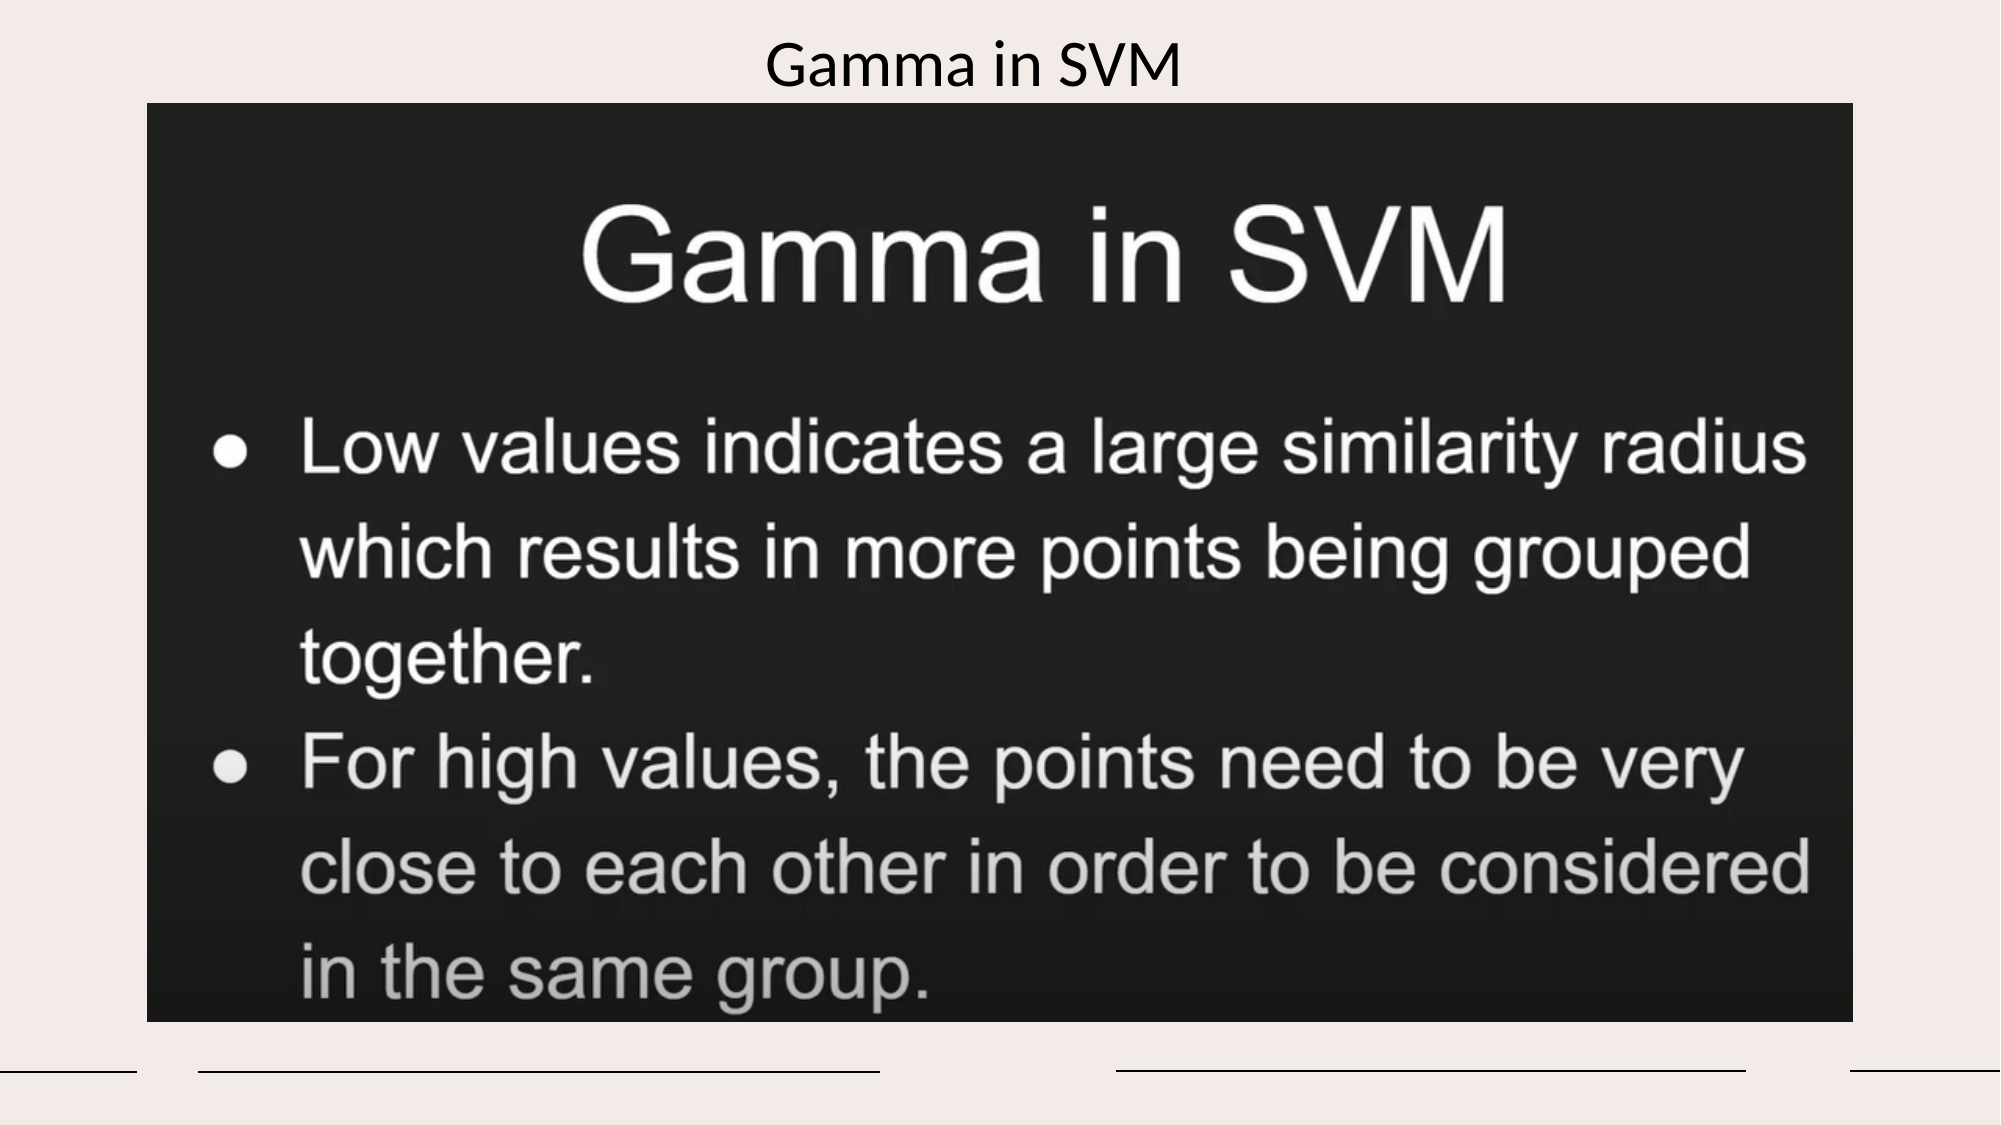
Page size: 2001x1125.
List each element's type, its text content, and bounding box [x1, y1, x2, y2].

picture [147, 103, 1853, 1022]
text_box Gamma in SVM [381, 12, 1568, 103]
